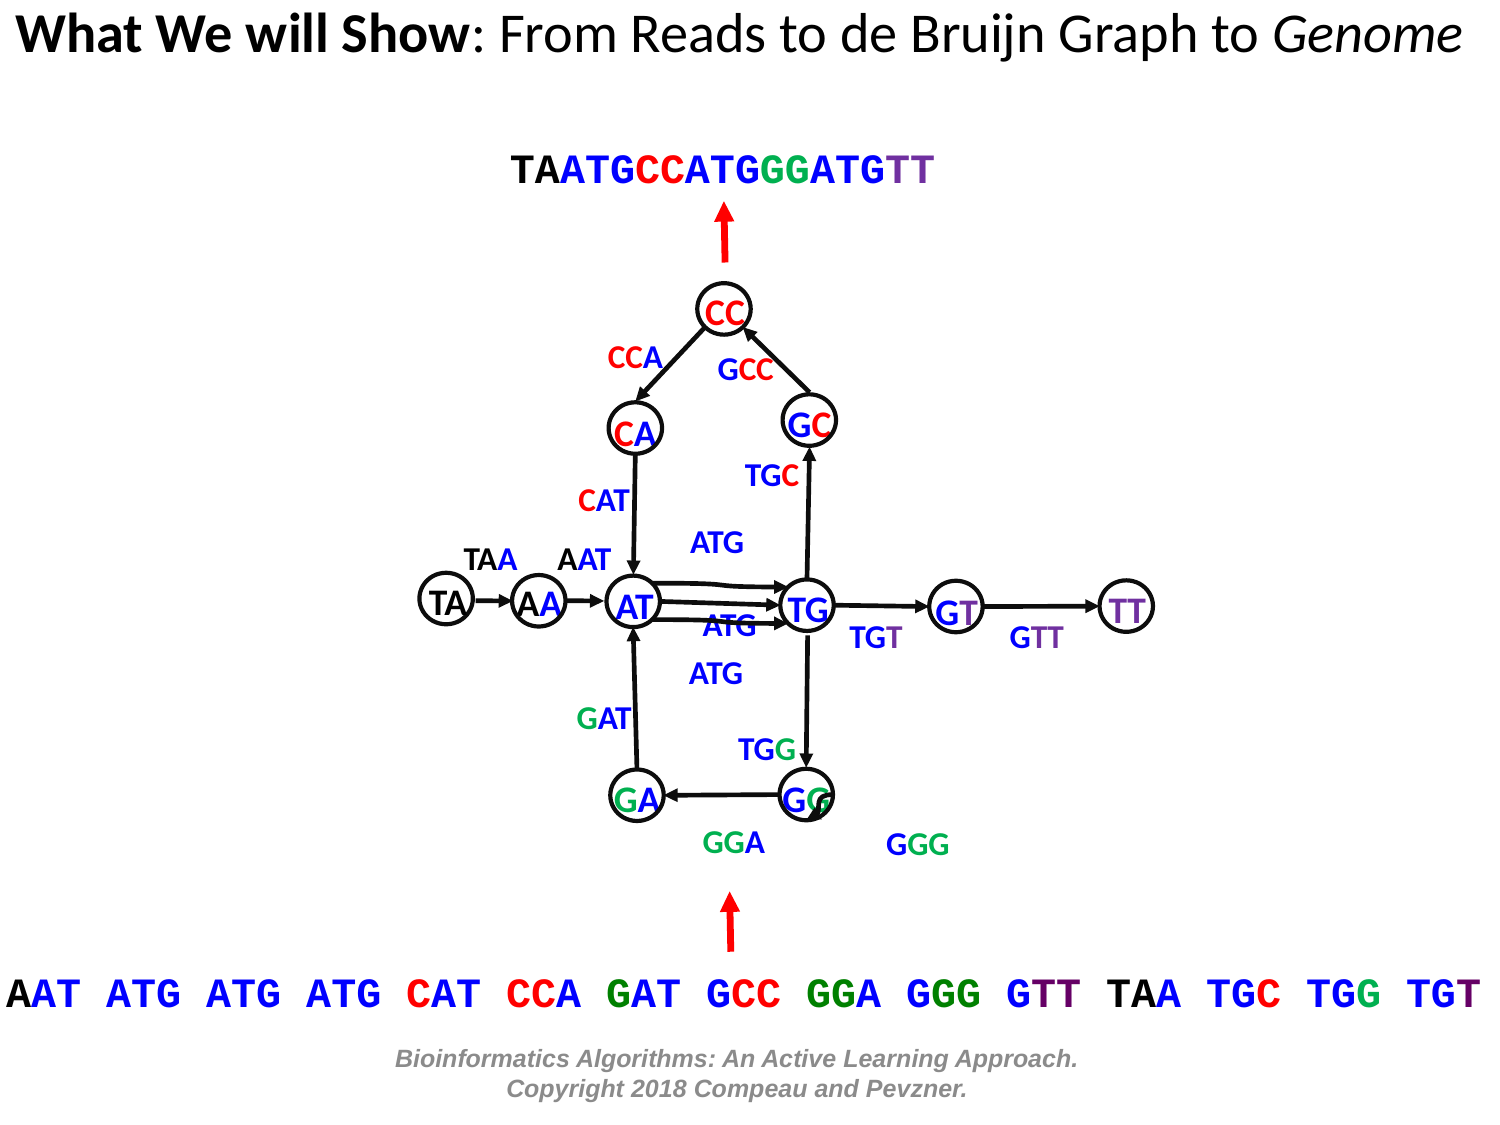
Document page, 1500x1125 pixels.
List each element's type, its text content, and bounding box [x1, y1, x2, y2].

footer Bioinformatics Algorithms: An Active Learning Approach. Copyright 2018 Compeau and Pevzner. [324, 1042, 1150, 1103]
list AAT ATG ATG ATG CAT CCA GAT GCC GGA GGG GTT TAA TGC TGG TGT [0, 900, 1500, 1064]
text_box What We will Show: From Reads to de Bruijn Graph to Genome [0, 1, 1496, 127]
text_box TAATGCCATGGGATGTT [481, 126, 967, 202]
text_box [412, 280, 1161, 869]
